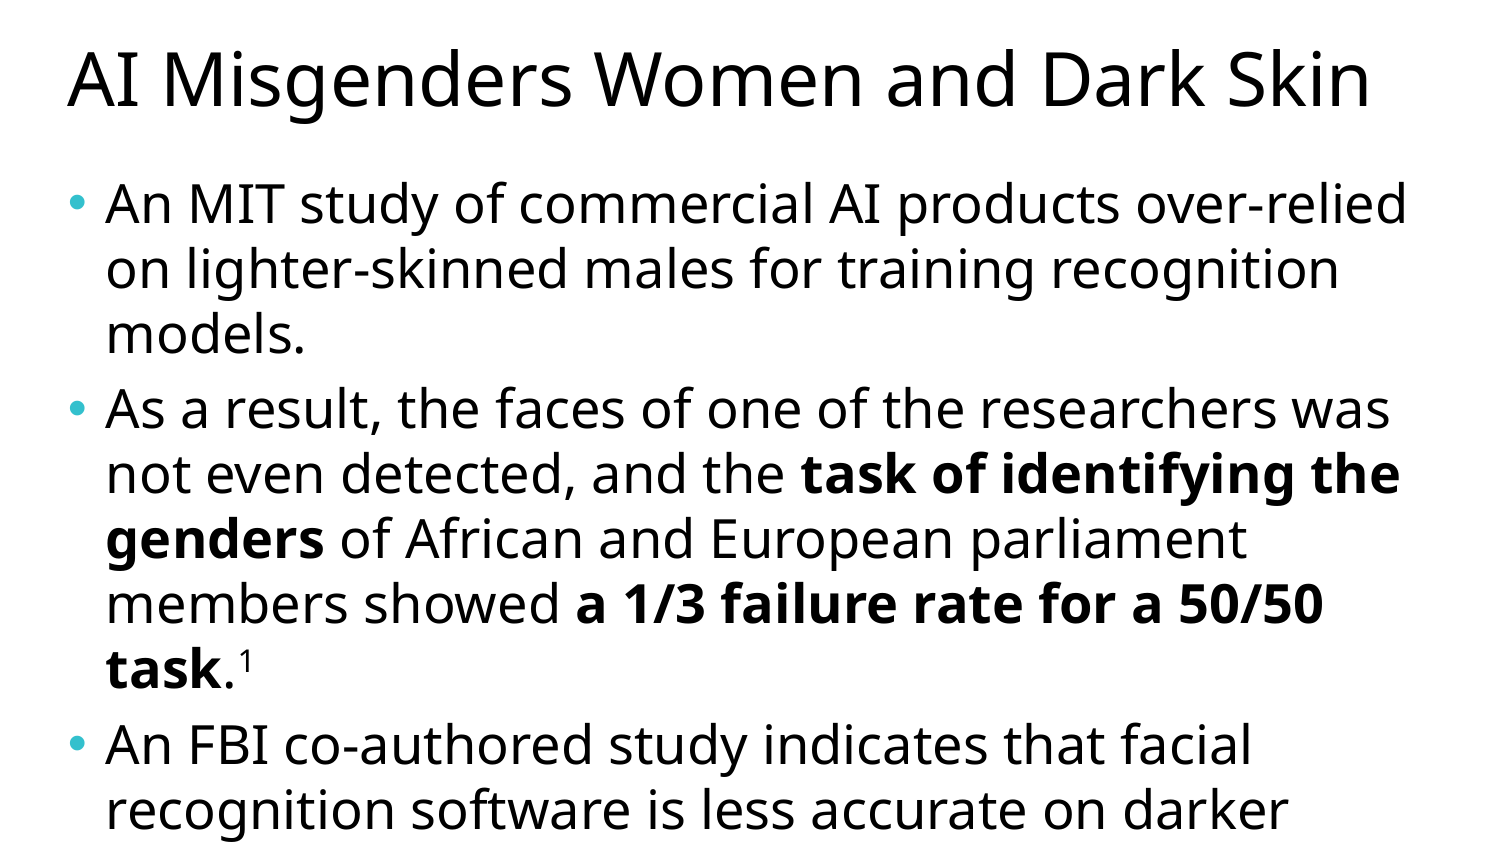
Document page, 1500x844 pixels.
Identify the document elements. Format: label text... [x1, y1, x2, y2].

list An MIT study of commercial AI products over-relied on lighter-skinned males for training recognition models. As a result, the faces of one of the researchers was not even detected, and the task of identifying the genders of African and European parliament members showed a 1/3 failure rate for a 50/50 task.1 An FBI co-authored study indicates that facial recognition software is less accurate on darker skin.2 1 https://www.media.mit.edu/projects/gender-shades/overview/ 2 https://www.perpetuallineup.org/ [52, 161, 1444, 615]
title AI Misgenders Women and Dark Skin [52, 41, 1444, 142]
